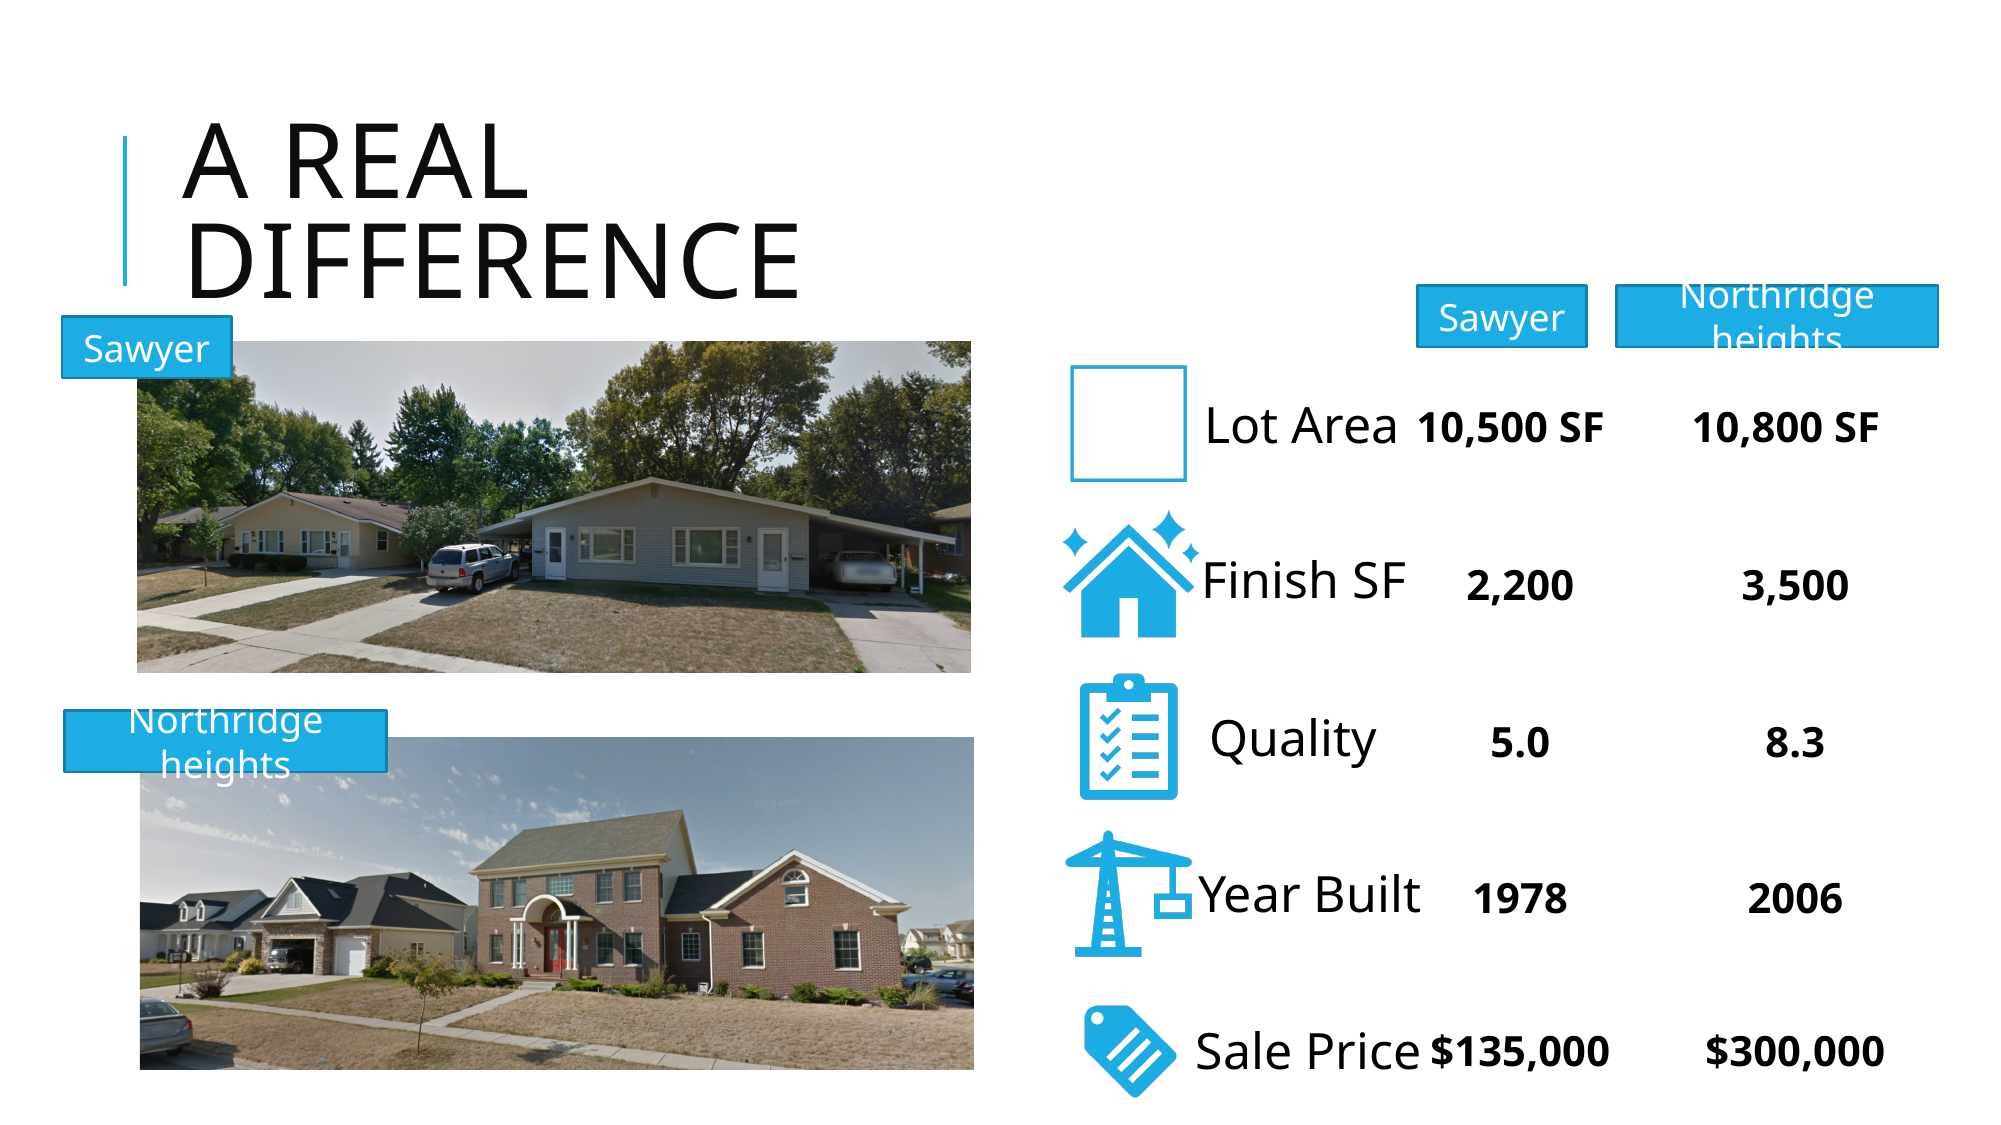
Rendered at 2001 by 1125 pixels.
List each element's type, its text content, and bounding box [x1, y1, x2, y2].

title A Real difference [168, 96, 1164, 280]
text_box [61, 285, 1939, 1125]
